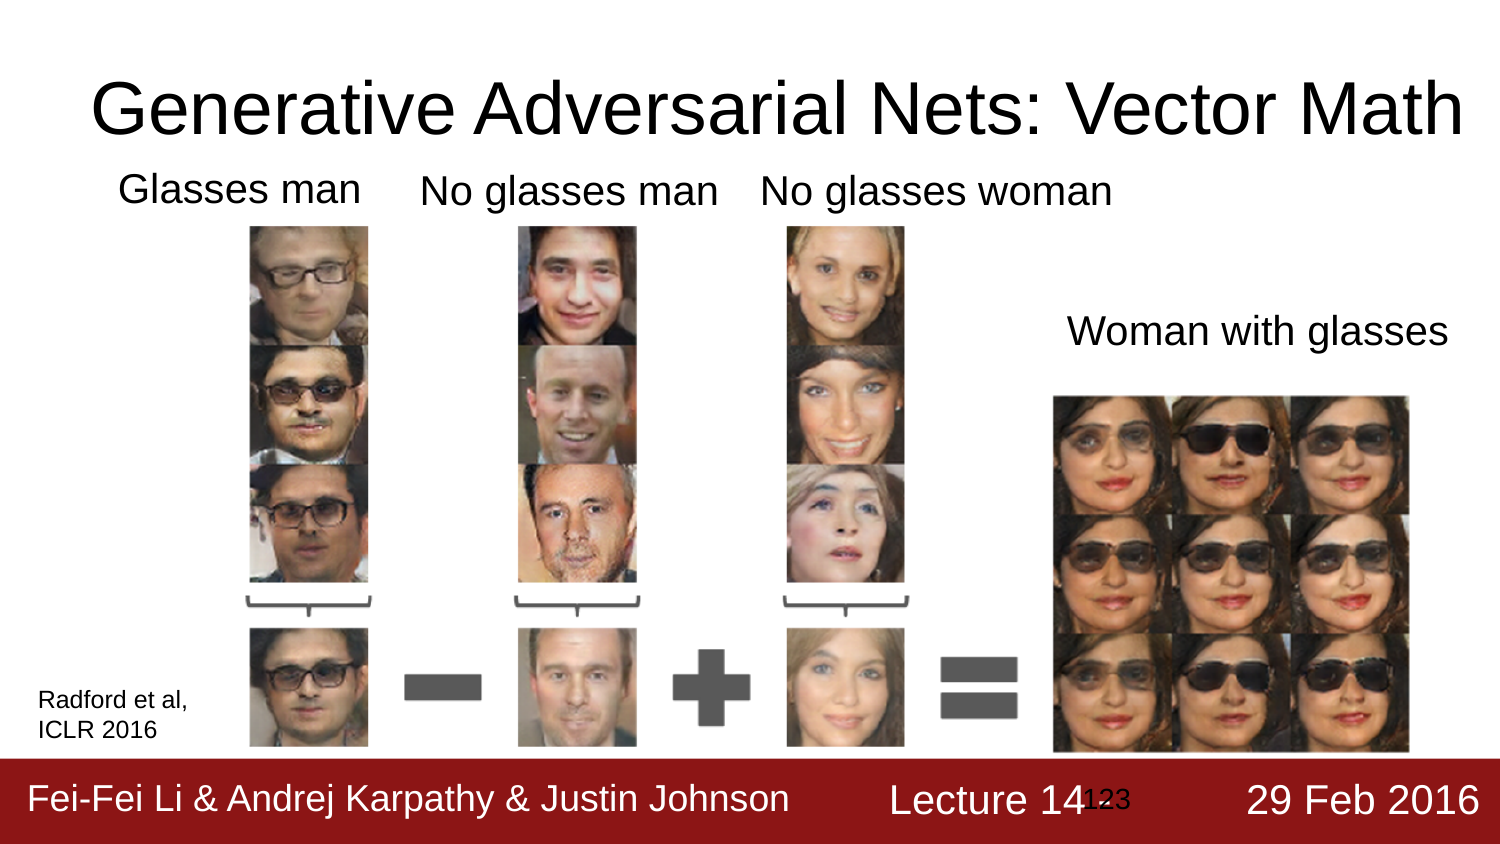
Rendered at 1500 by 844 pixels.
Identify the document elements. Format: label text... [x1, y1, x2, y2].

text_box No glasses man [404, 148, 744, 217]
text_box No glasses woman [744, 148, 1137, 217]
slide_number ‹#› [1067, 765, 1206, 830]
title Generative Adversarial Nets: Vector Math [75, 33, 1489, 175]
text_box Radford et al, ICLR 2016 [22, 668, 212, 733]
text_box Glasses man [102, 147, 424, 223]
text_box Woman with glasses [1423, 288, 1474, 364]
picture [243, 218, 1419, 756]
